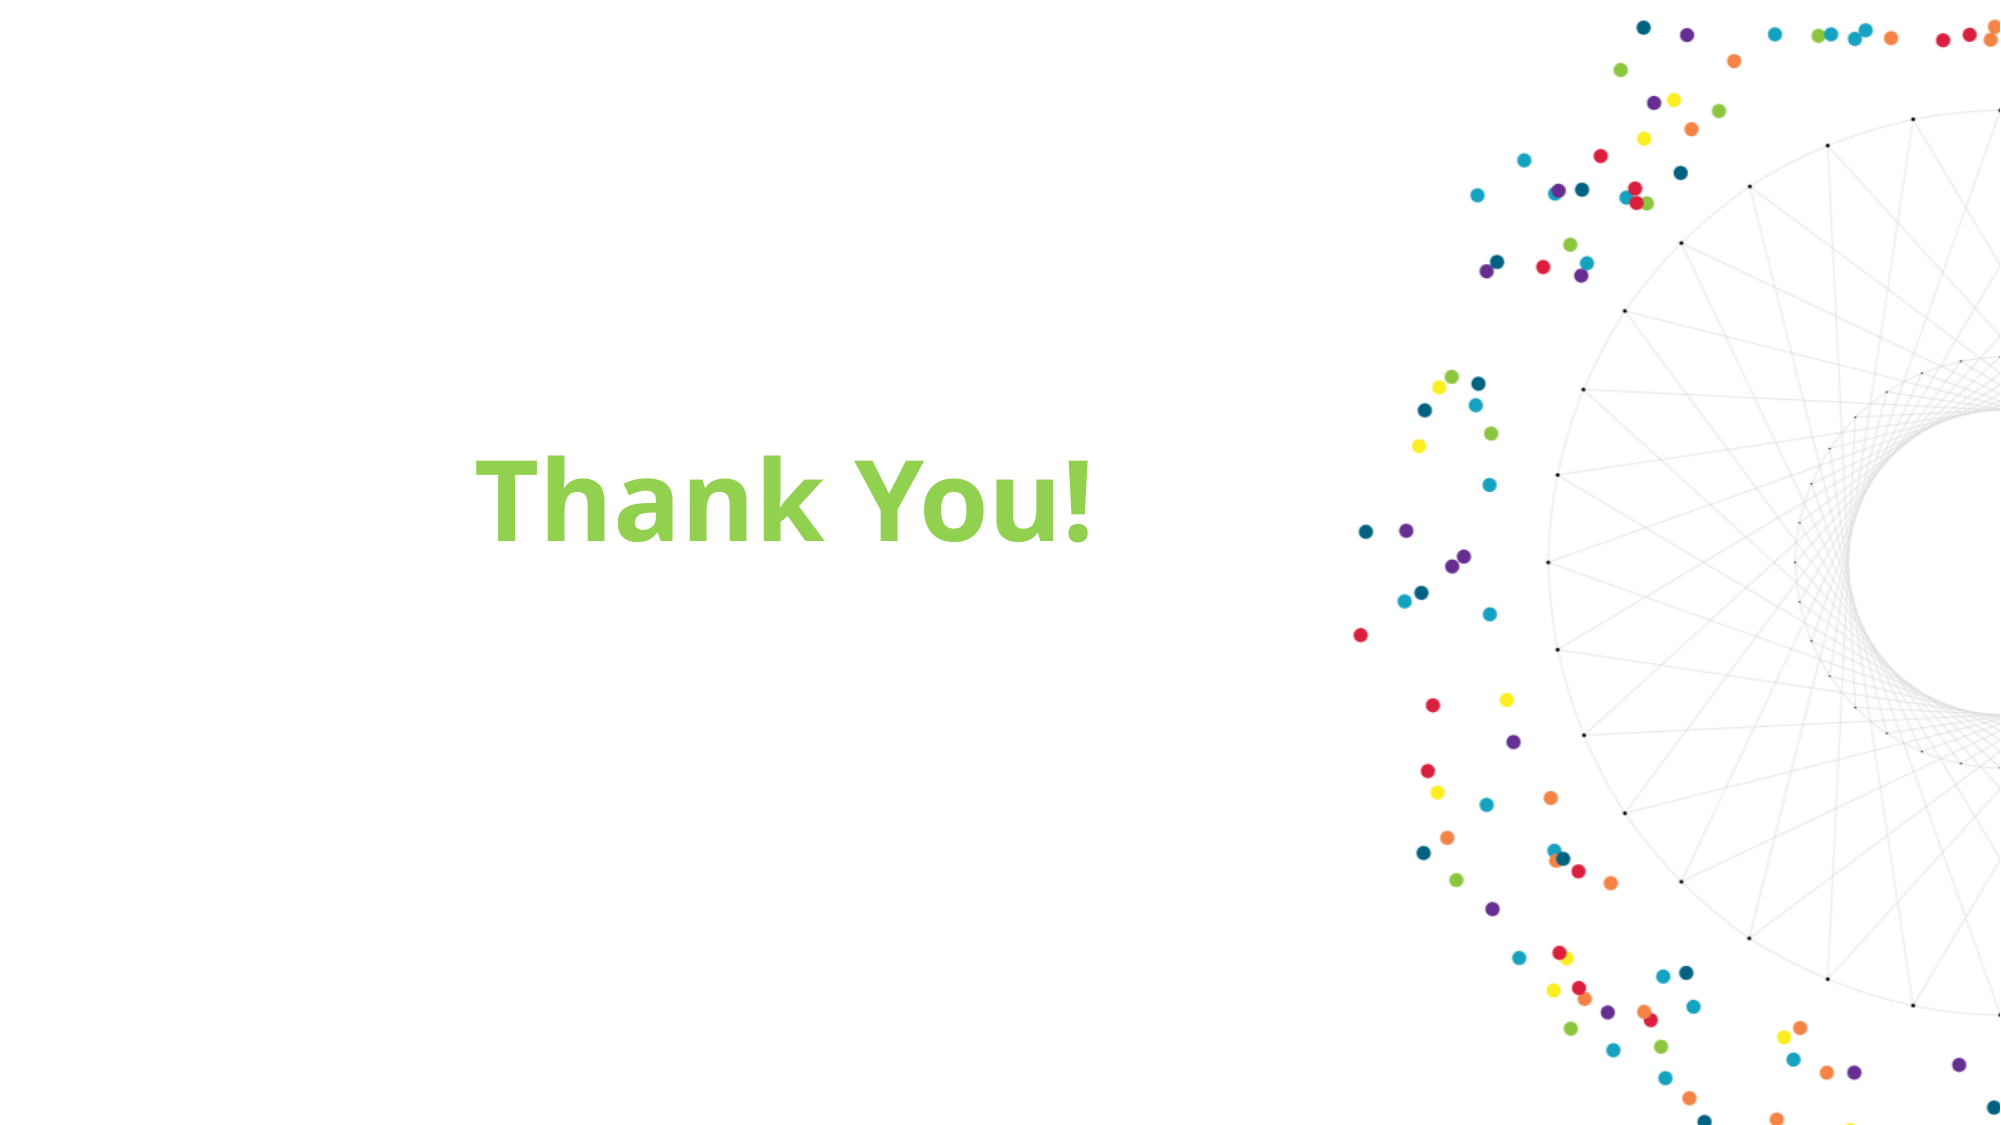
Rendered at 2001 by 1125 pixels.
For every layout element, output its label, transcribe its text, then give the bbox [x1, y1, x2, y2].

picture [1269, 0, 2000, 1125]
text_box Thank You! [459, 421, 1111, 572]
